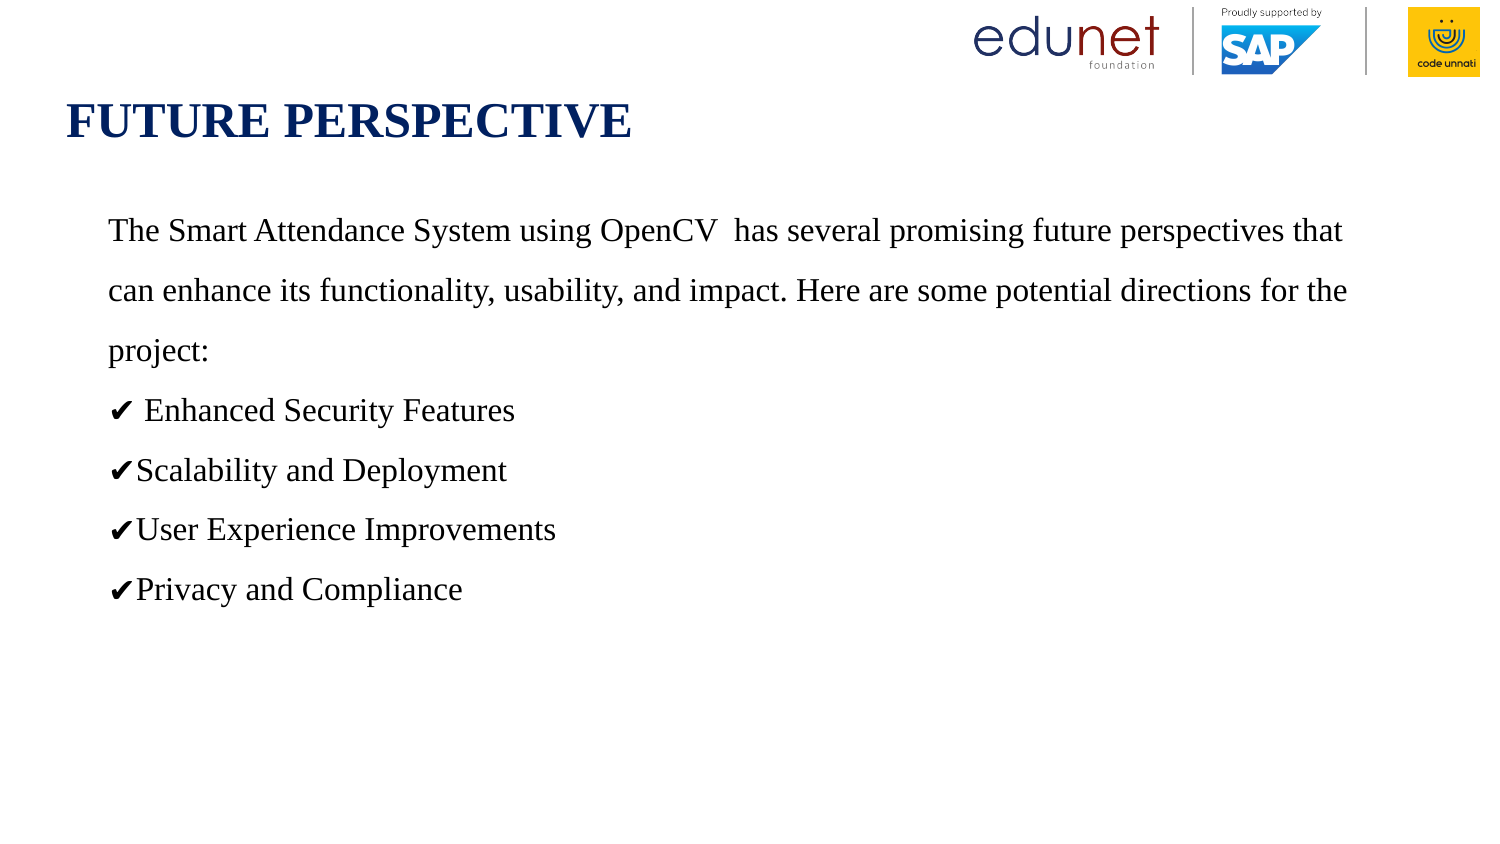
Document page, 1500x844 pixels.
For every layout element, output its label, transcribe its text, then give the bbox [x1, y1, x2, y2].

picture [1221, 8, 1322, 72]
picture [1408, 7, 1480, 77]
picture [966, 8, 1168, 72]
text_box The Smart Attendance System using OpenCV has several promising future perspectives that can enhance its functionality, usability, and impact. Here are some potential directions for the project: Enhanced Security Features Scalability and Deployment User Experience Improvements Privacy and Compliance [93, 180, 1405, 720]
title FUTURE PERSPECTIVE [51, 72, 1449, 167]
